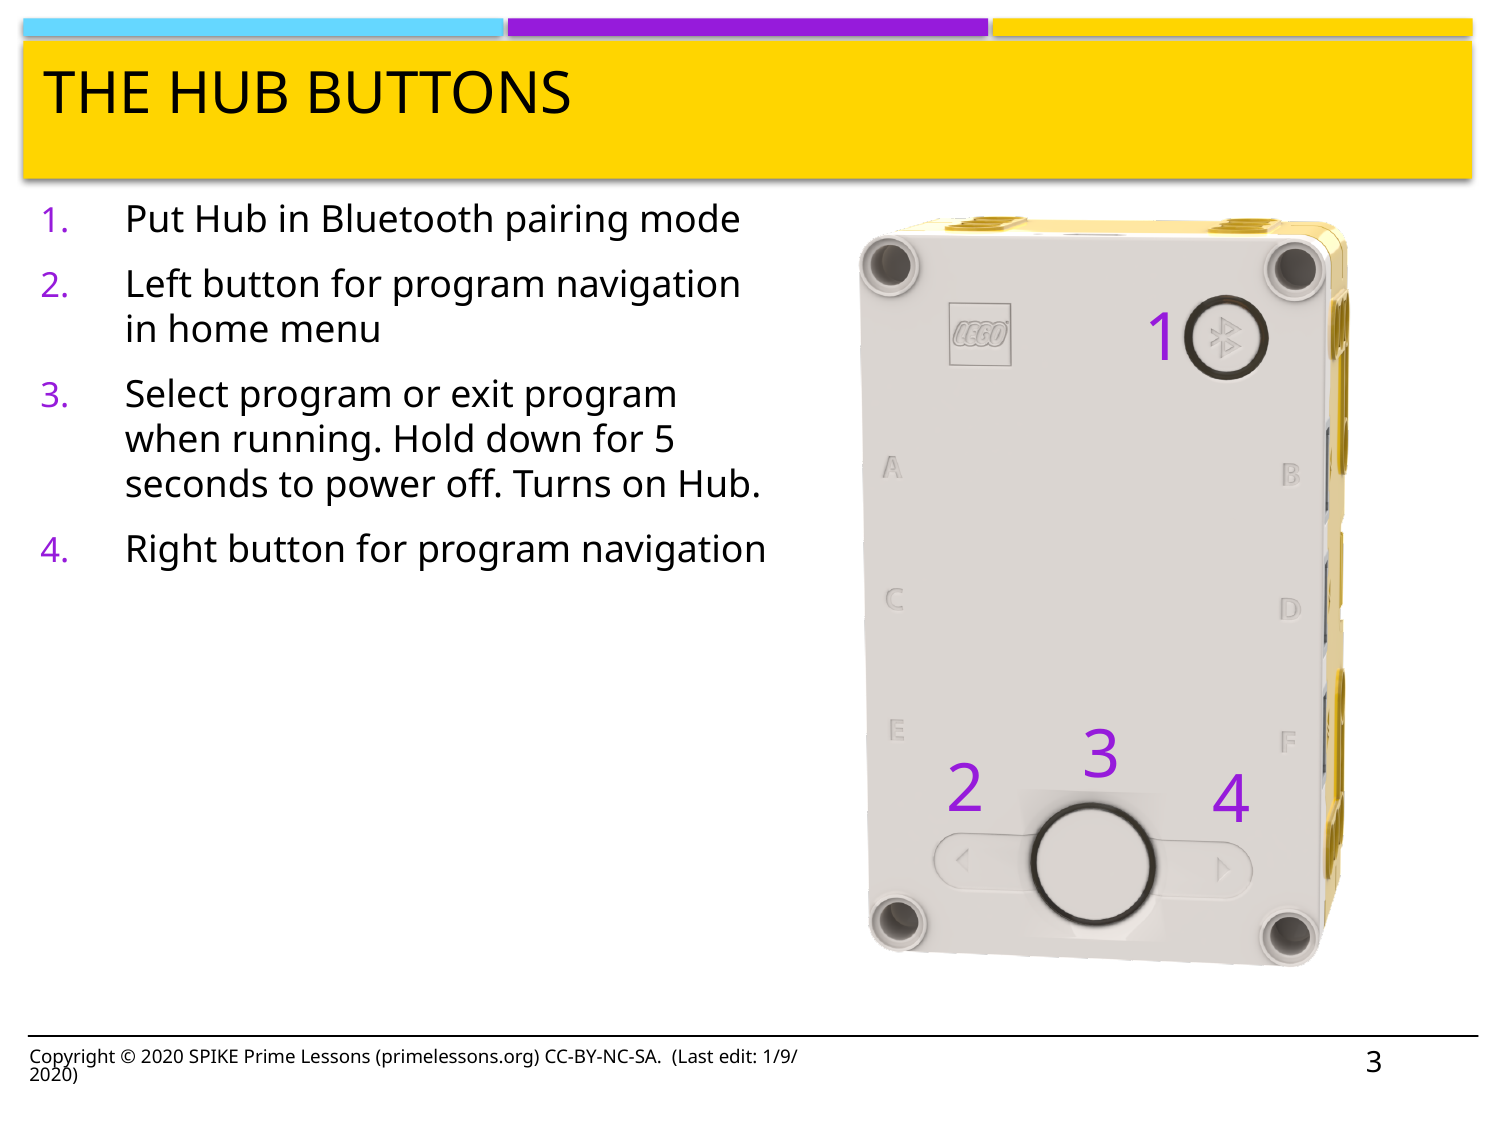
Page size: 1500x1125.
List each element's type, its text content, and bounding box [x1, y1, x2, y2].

footer Copyright © 2020 SPIKE Prime Lessons (primelessons.org) CC-BY-NC-SA. (Last edit: 1/9/2020) [14, 1036, 814, 1097]
list Put Hub in Bluetooth pairing mode Left button for program navigation in home menu Select program or exit program when running. Hold down for 5 seconds to power off. Turns on Hub. Right button for program navigation [25, 187, 783, 1021]
title The Hub Buttons [28, 48, 1464, 172]
picture [840, 171, 1366, 987]
slide_number 3 [1351, 1036, 1478, 1097]
